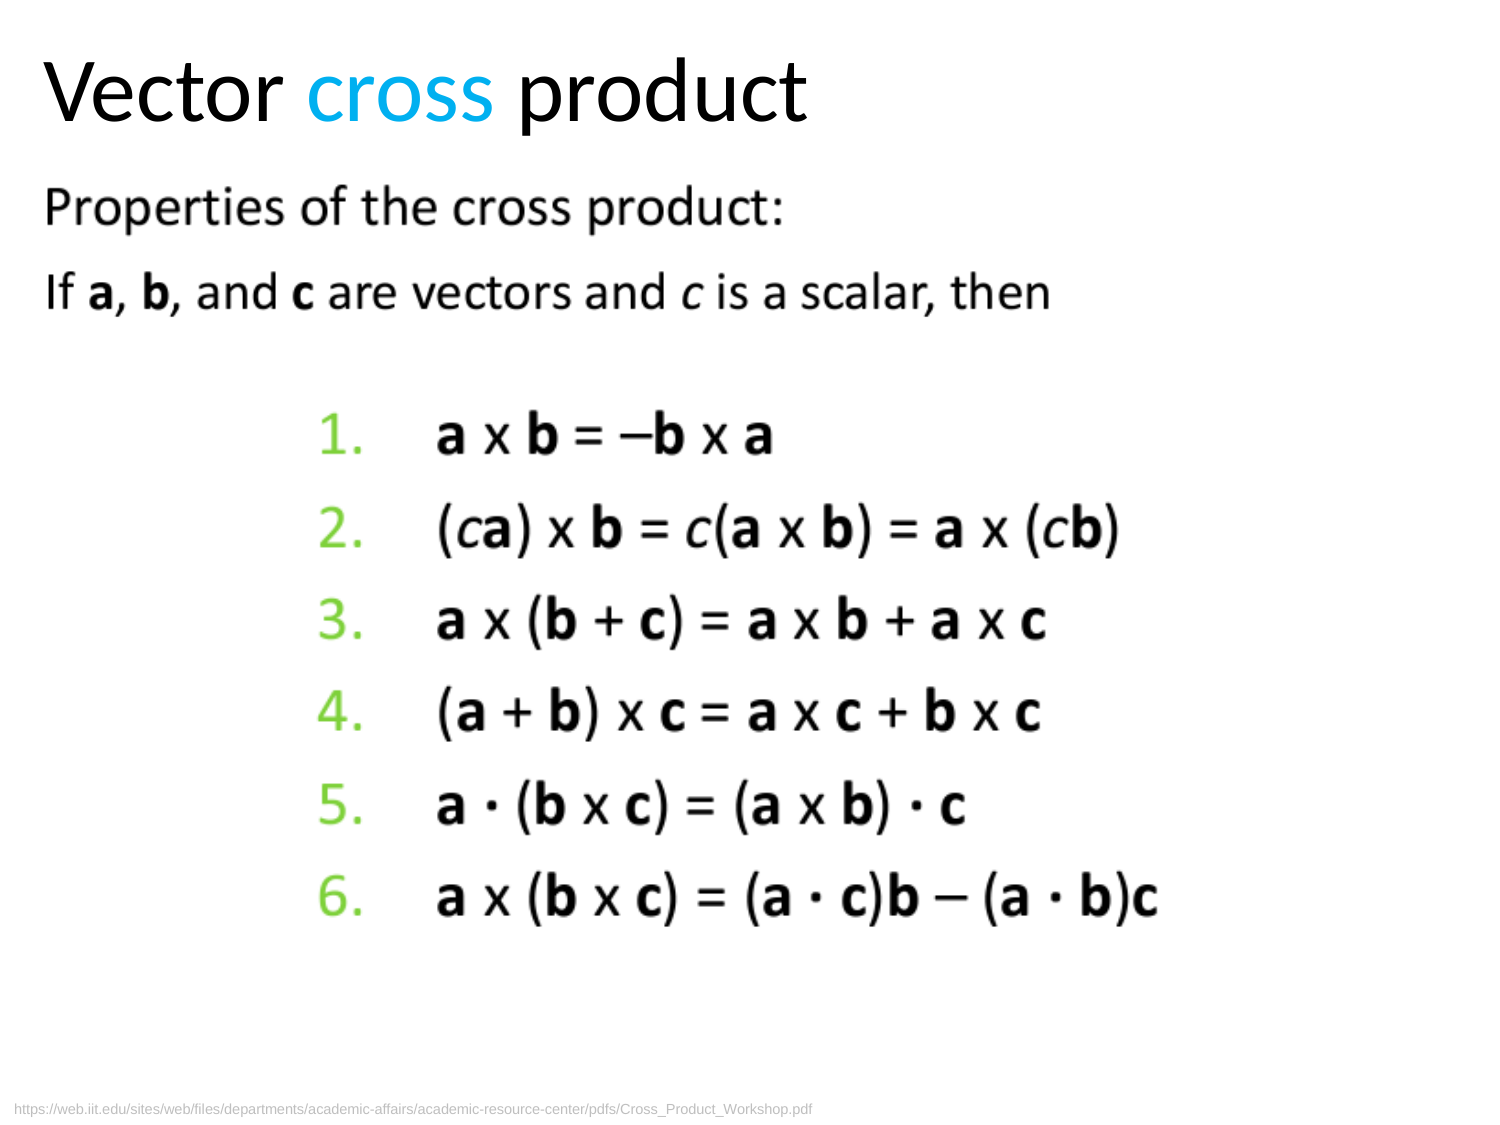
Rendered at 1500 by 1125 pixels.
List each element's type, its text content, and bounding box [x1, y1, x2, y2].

picture [38, 175, 793, 242]
picture [38, 256, 1066, 329]
text_box https://web.iit.edu/sites/web/files/departments/academic-affairs/academic-resource-center/pdfs/Cross_Product_Workshop.pdf [0, 1092, 854, 1125]
text_box Vector cross product [28, 22, 825, 148]
picture [306, 392, 1194, 950]
